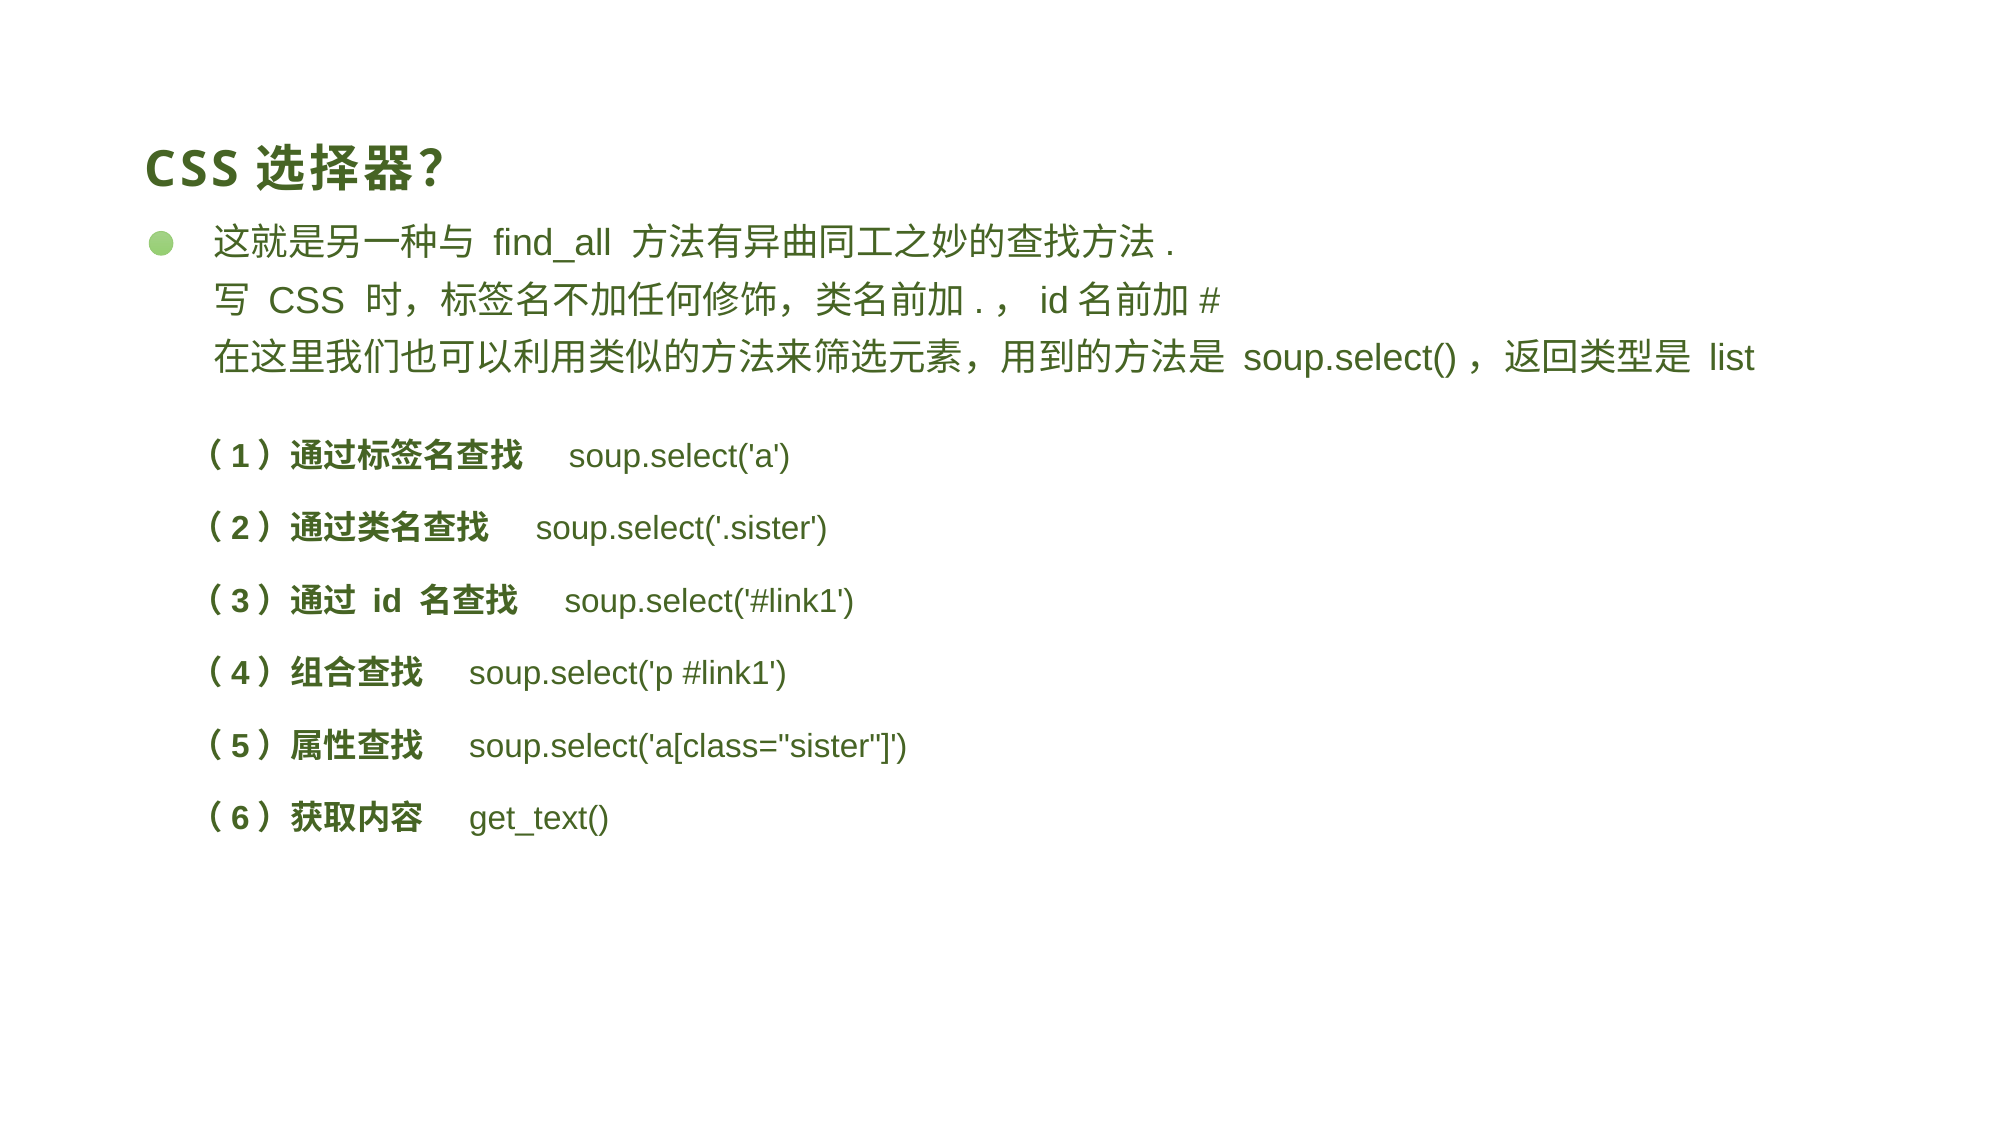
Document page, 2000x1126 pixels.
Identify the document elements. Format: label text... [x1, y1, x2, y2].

text_box （1）通过标签名查找 soup.select('a') （2）通过类名查找 soup.select('.sister') （3）通过 id 名查找 soup.select('#link1') （4）组合查找 soup.select('p #link1') （5）属性查找 soup.select('a[class="sister"]') （6）获取内容 get_text() [175, 406, 1844, 1126]
title CSS选择器？ [127, 130, 1908, 204]
text_box 这就是另一种与 find_all 方法有异曲同工之妙的查找方法. 写 CSS 时，标签名不加任何修饰，类名前加.，id名前加# 在这里我们也可以利用类似的方法来筛选元素，用到的方法是 soup.select()，返回类型是 list [198, 211, 1868, 386]
text_box [148, 230, 174, 256]
